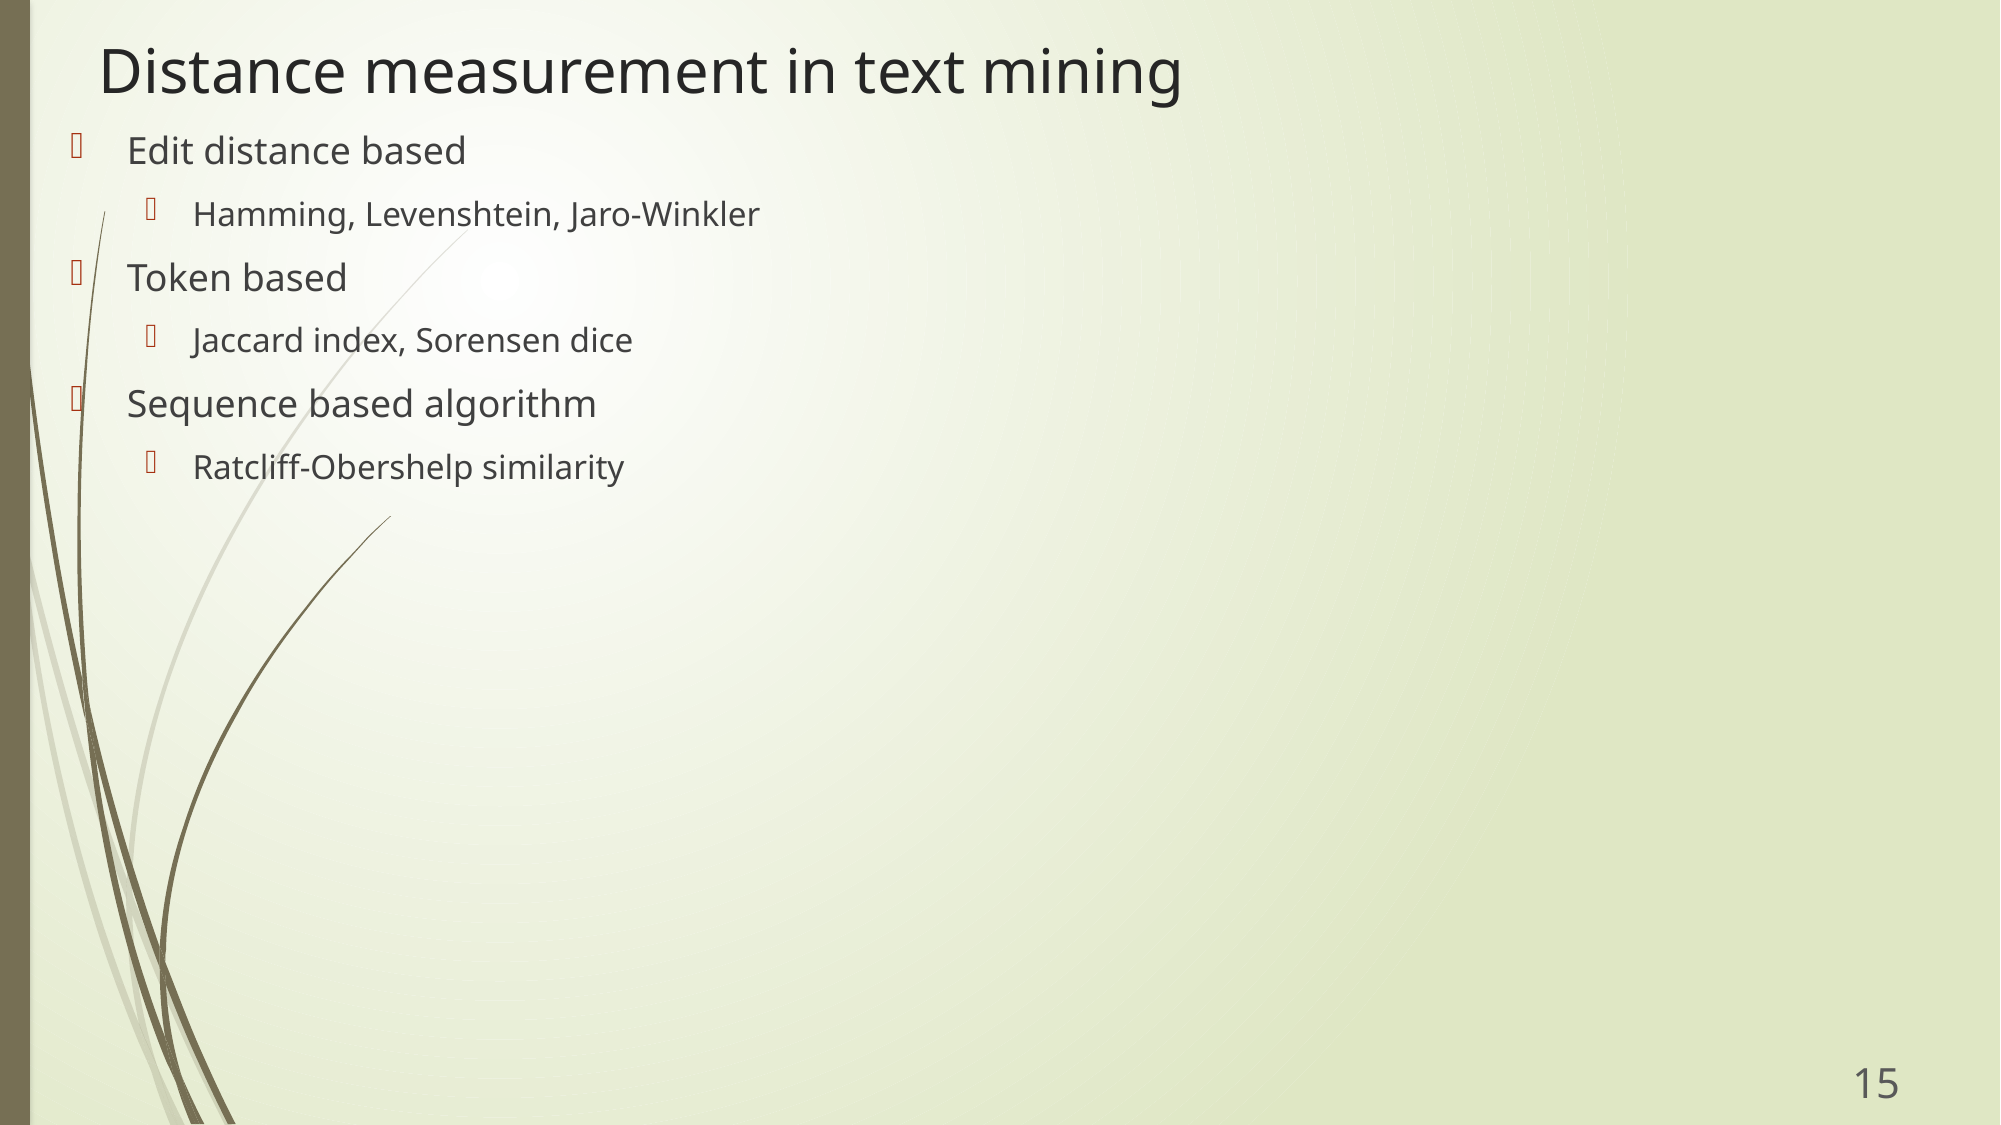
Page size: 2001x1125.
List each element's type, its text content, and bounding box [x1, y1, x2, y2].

title Distance measurement in text mining [83, 24, 1913, 114]
list Edit distance based Hamming, Levenshtein, Jaro-Winkler Token based Jaccard index, Sorensen dice Sequence based algorithm Ratcliff-Obershelp similarity [55, 119, 1883, 860]
slide_number 15 [1812, 1071, 1916, 1101]
